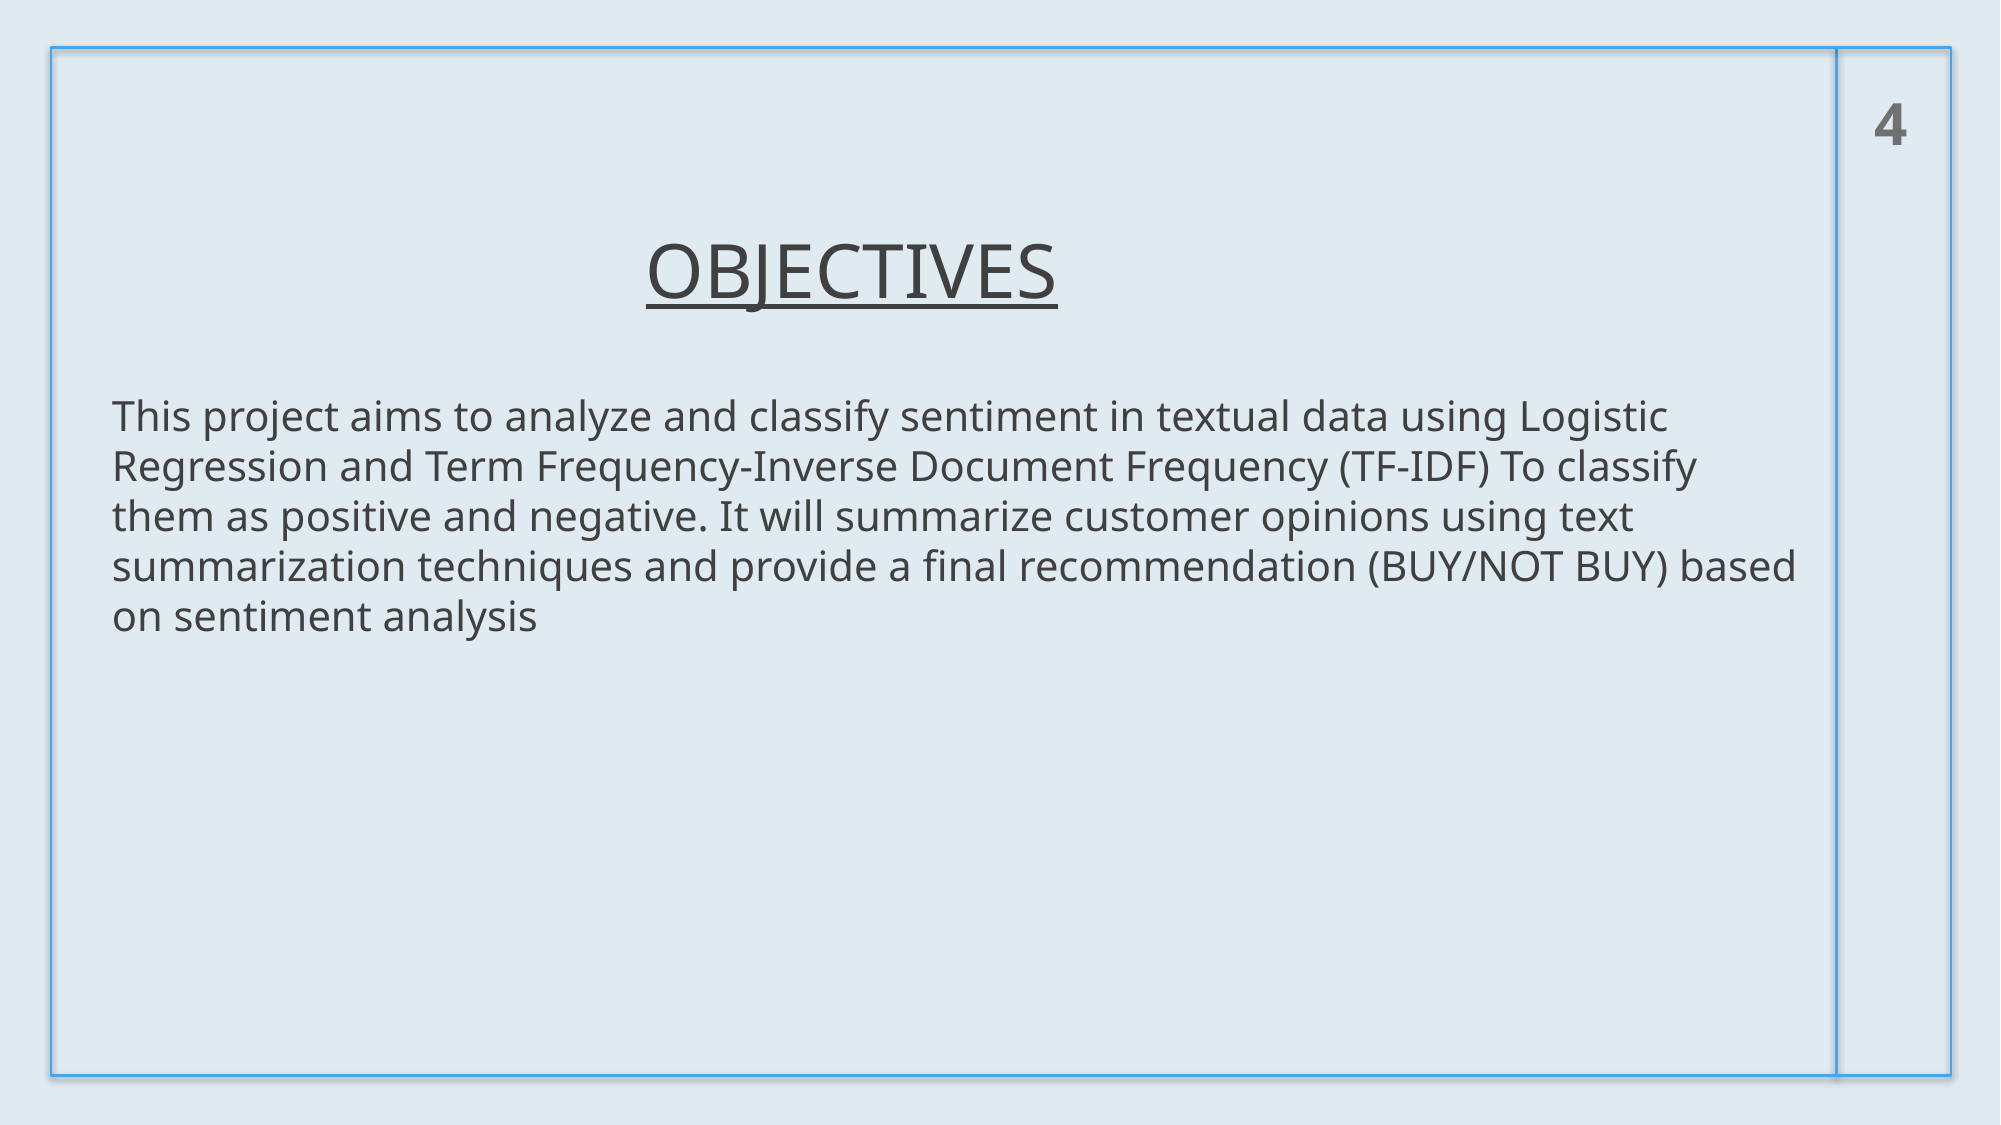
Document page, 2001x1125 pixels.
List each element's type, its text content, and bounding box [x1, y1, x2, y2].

slide_number 4 [1822, 48, 1961, 175]
title OBJECTIVES [630, 180, 1289, 311]
list This project aims to analyze and classify sentiment in textual data using Logistic Regression and Term Frequency-Inverse Document Frequency (TF-IDF) To classify them as positive and negative. It will summarize customer opinions using text summarization techniques and provide a final recommendation (BUY/NOT BUY) based on sentiment analysis [96, 311, 1823, 1125]
